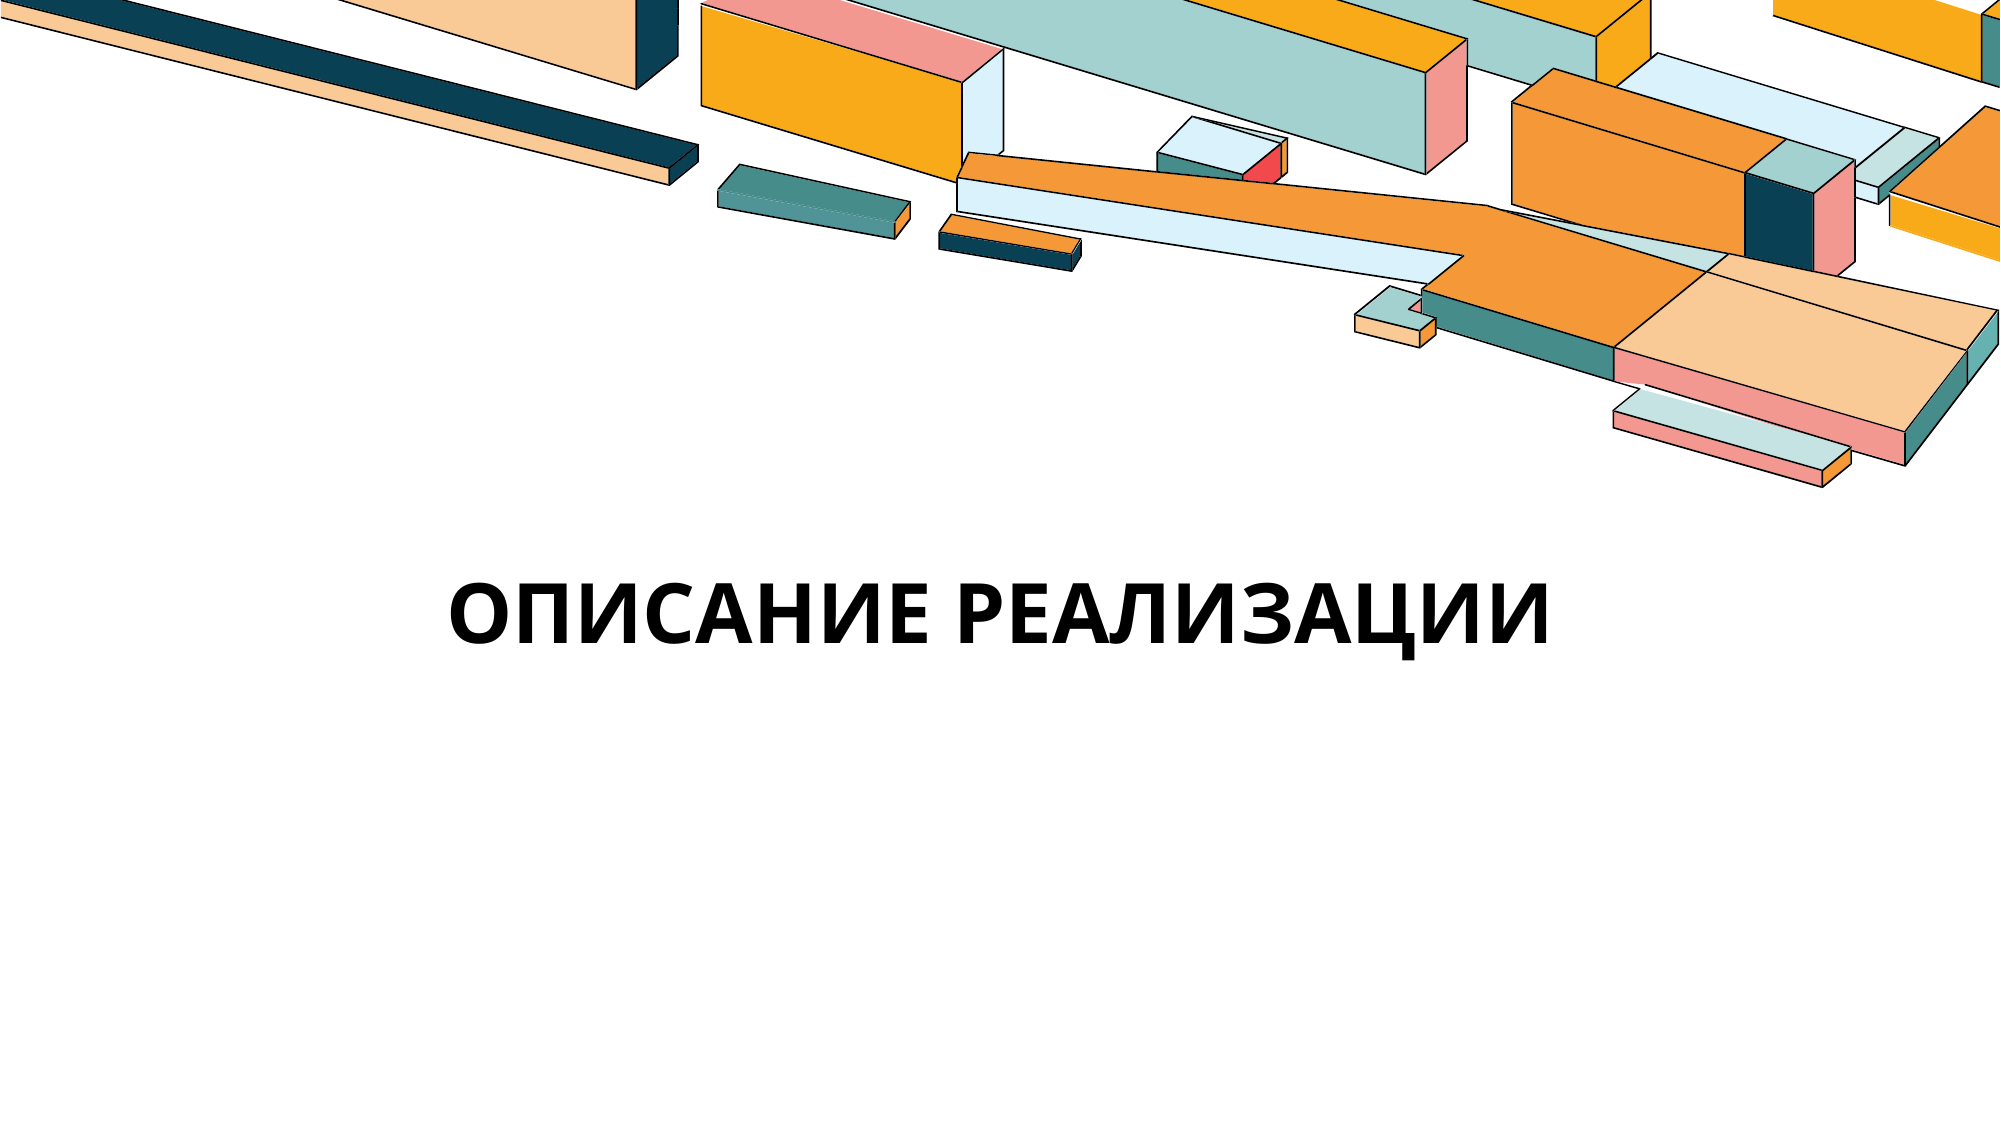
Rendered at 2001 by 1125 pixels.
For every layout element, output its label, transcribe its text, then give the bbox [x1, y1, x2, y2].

title ОПИСАНИЕ РЕаЛИЗАЦИИ [401, 455, 1598, 669]
